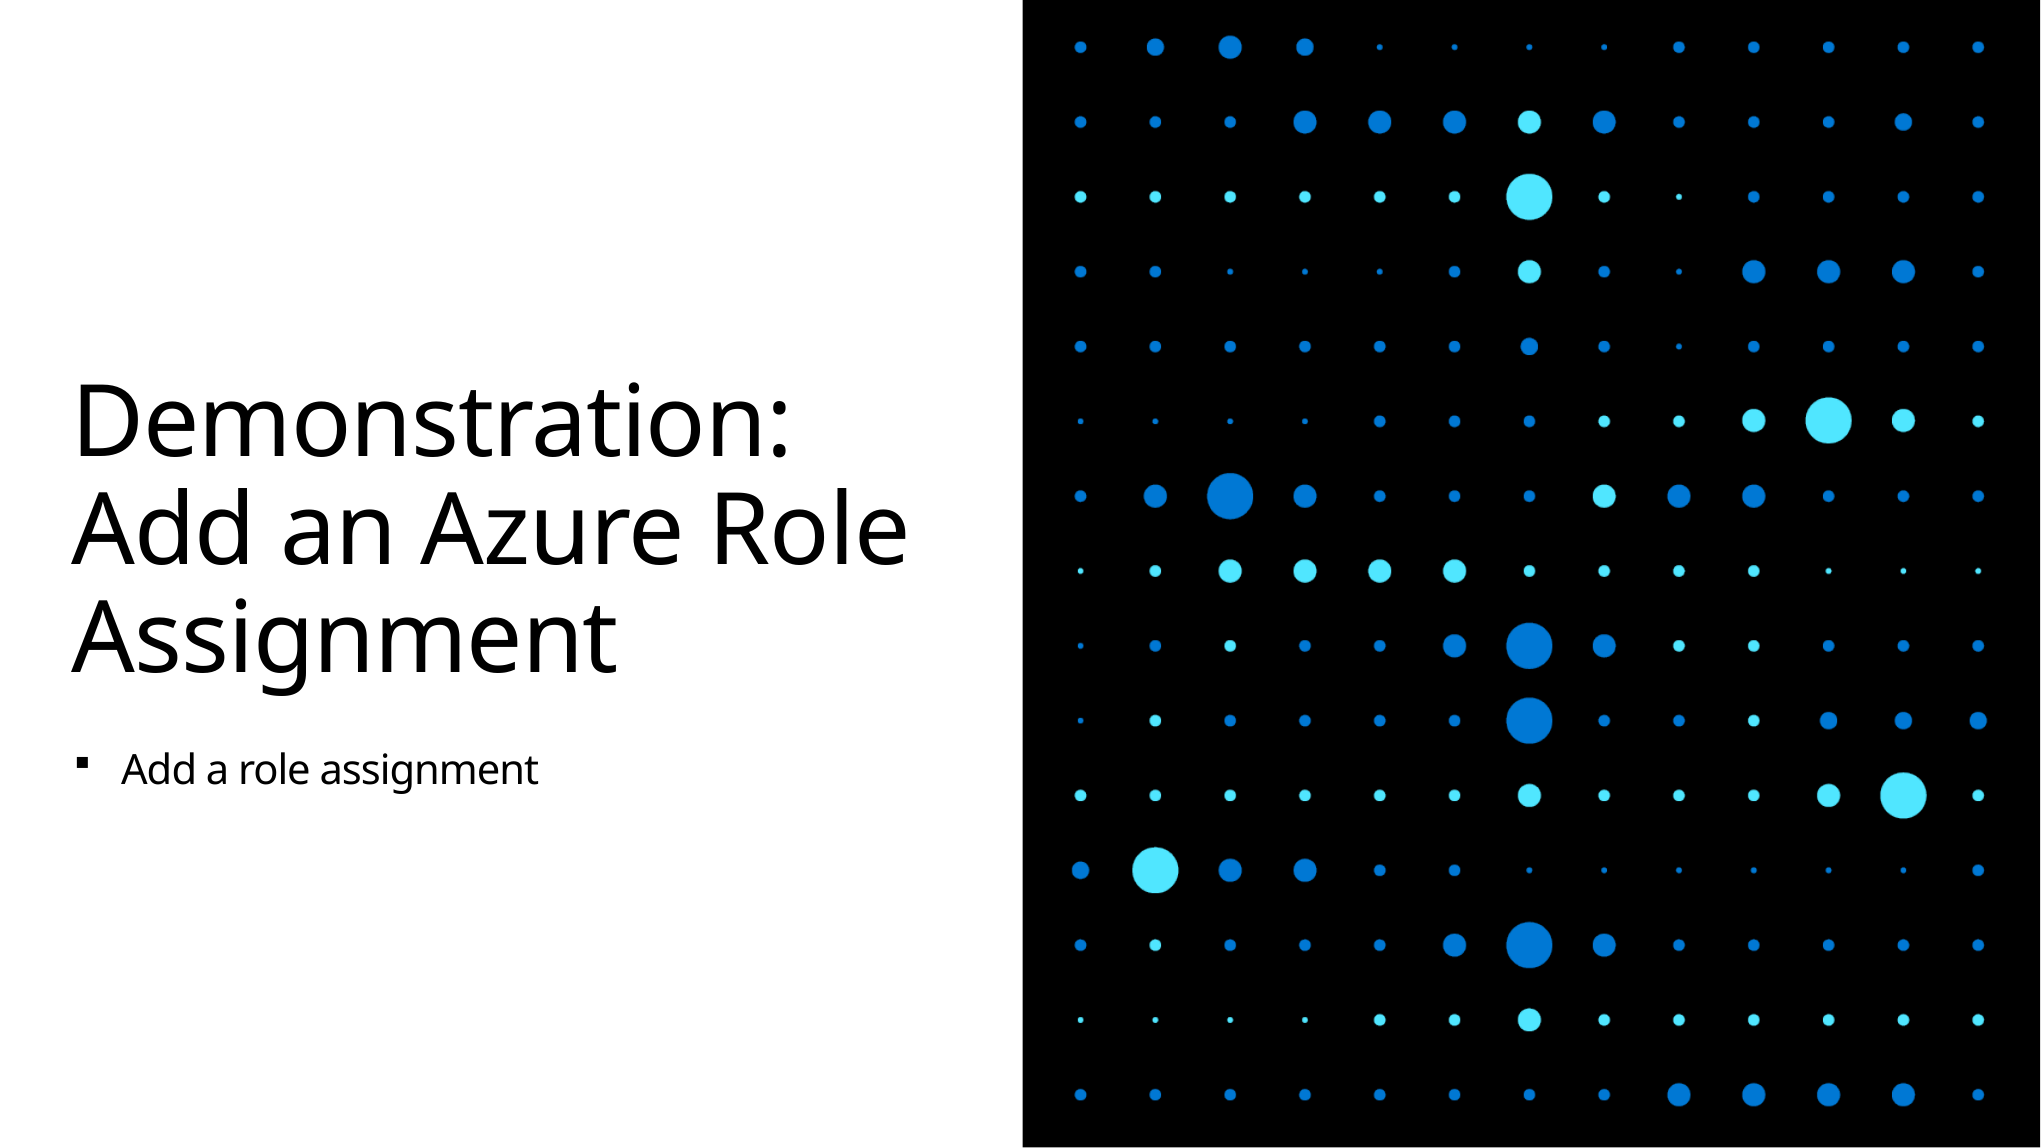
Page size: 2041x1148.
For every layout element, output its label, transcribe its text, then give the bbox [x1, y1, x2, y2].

list Add a role assignment [74, 727, 980, 809]
title Demonstration: Add an Azure Role Assignment [71, 423, 981, 724]
picture [1022, 0, 2041, 1148]
